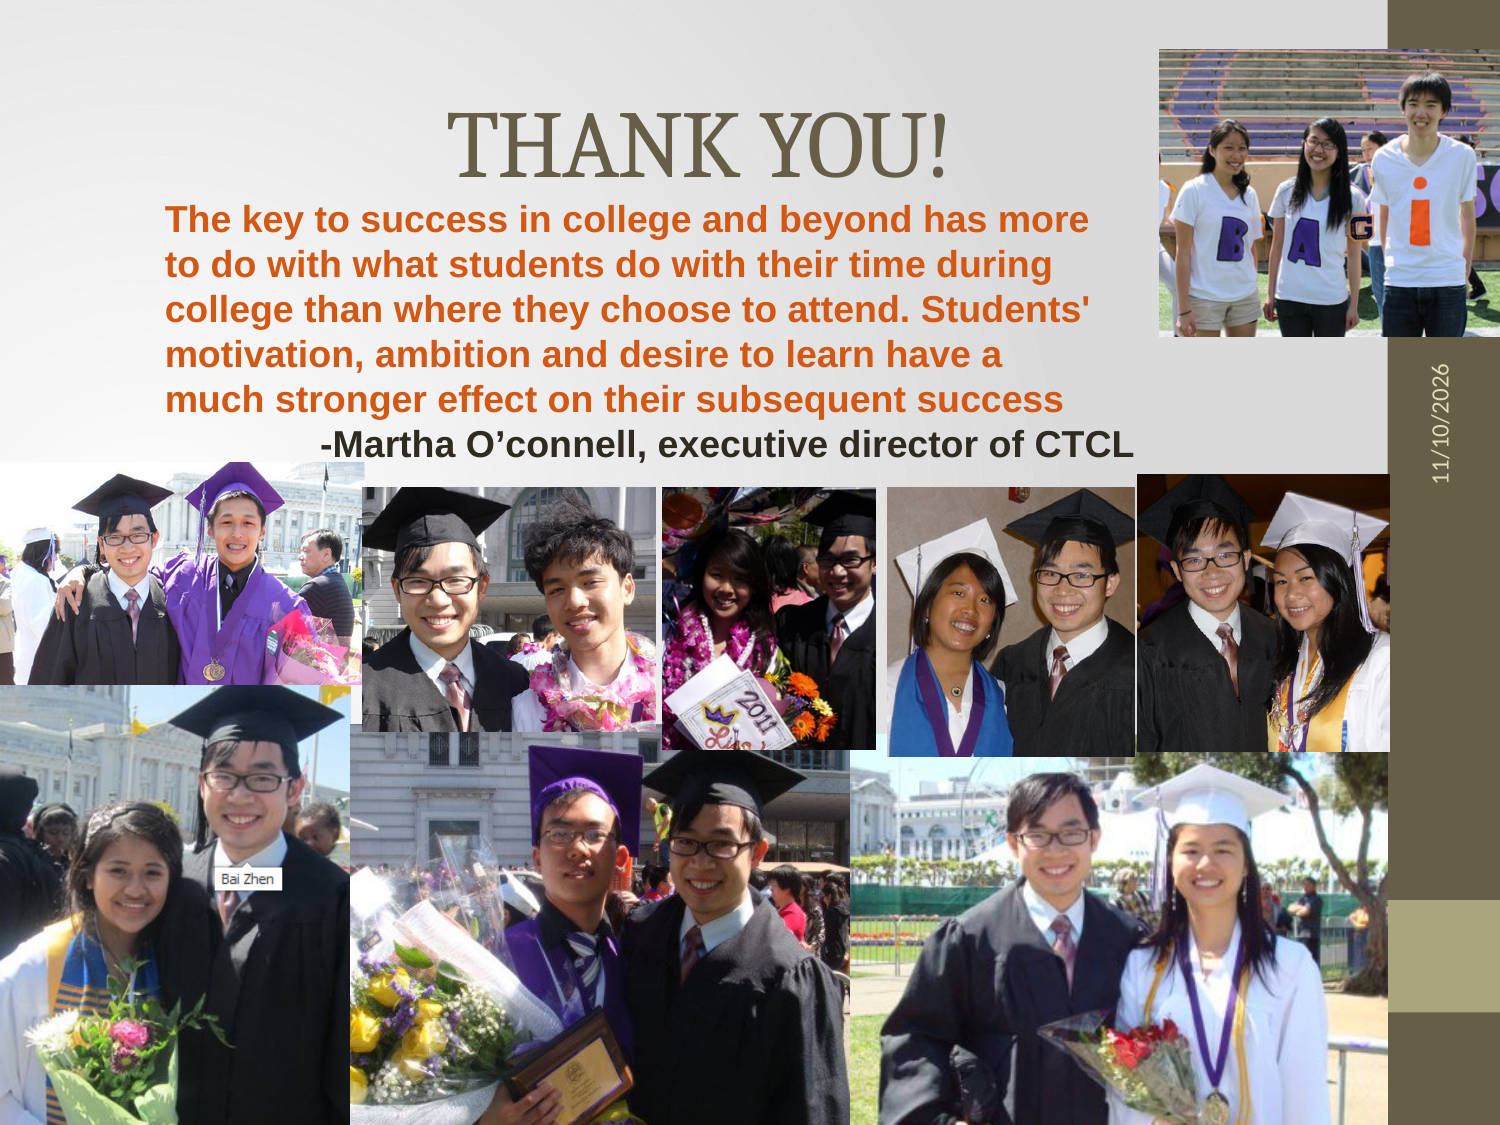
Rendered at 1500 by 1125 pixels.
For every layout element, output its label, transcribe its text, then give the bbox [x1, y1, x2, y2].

picture [1158, 49, 1500, 338]
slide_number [1408, 345, 1469, 501]
picture [0, 461, 1390, 1125]
text_box The key to success in college and beyond has more to do with what students do with their time during college than where they choose to attend. Students' motivation, ambition and desire to learn have a much stronger effect on their subsequent success -Martha O’connell, executive director of CTCL [150, 187, 1150, 473]
title THANK YOU! [75, 45, 1160, 233]
